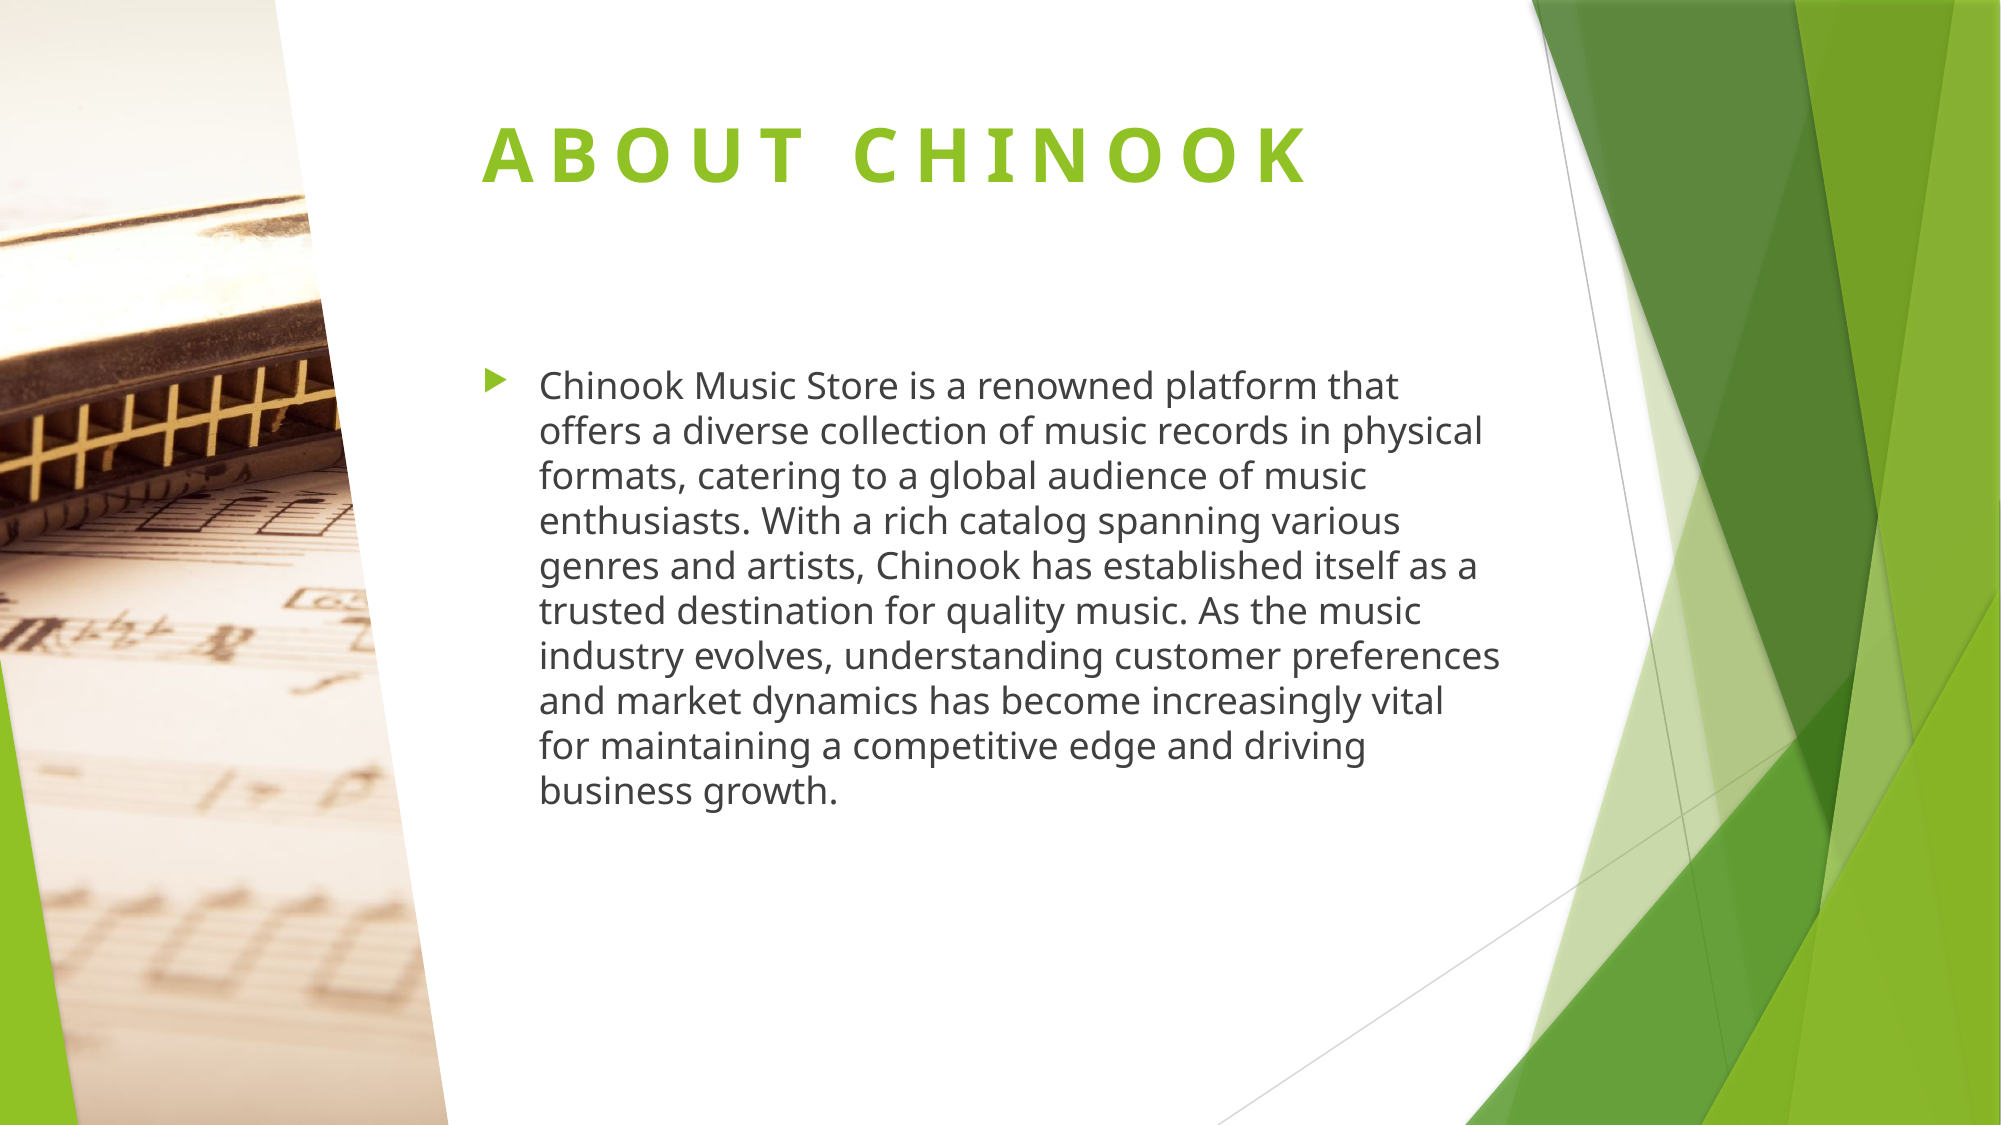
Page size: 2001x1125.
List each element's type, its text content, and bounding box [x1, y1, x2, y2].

list Chinook Music Store is a renowned platform that offers a diverse collection of music records in physical formats, catering to a global audience of music enthusiasts. With a rich catalog spanning various genres and artists, Chinook has established itself as a trusted destination for quality music. As the music industry evolves, understanding customer preferences and market dynamics has become increasingly vital for maintaining a competitive edge and driving business growth. [467, 354, 1522, 992]
picture [0, 0, 449, 1125]
title ABOUT CHINOOK [467, 99, 1522, 317]
